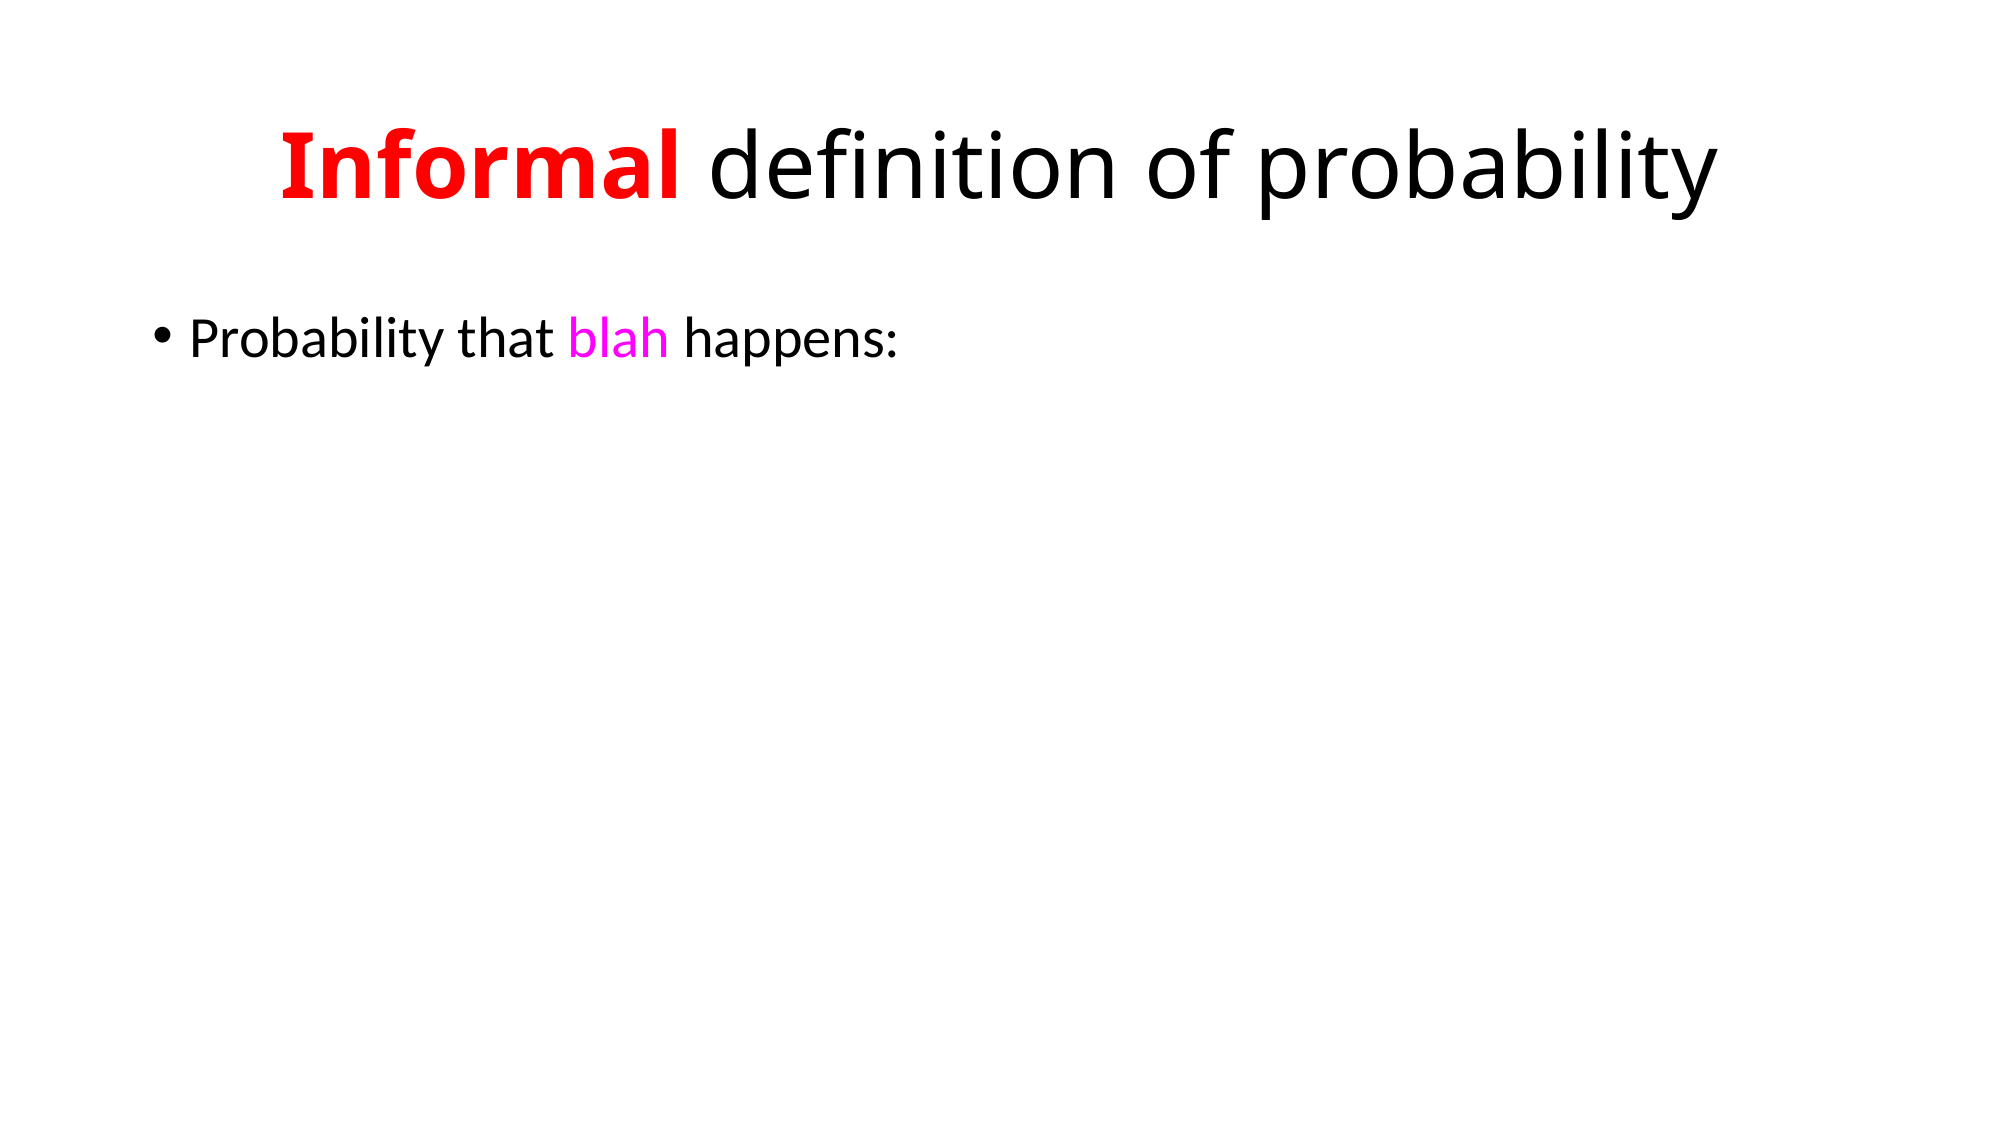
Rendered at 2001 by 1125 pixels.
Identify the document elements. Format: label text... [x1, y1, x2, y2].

title Informal definition of probability [137, 59, 1863, 278]
